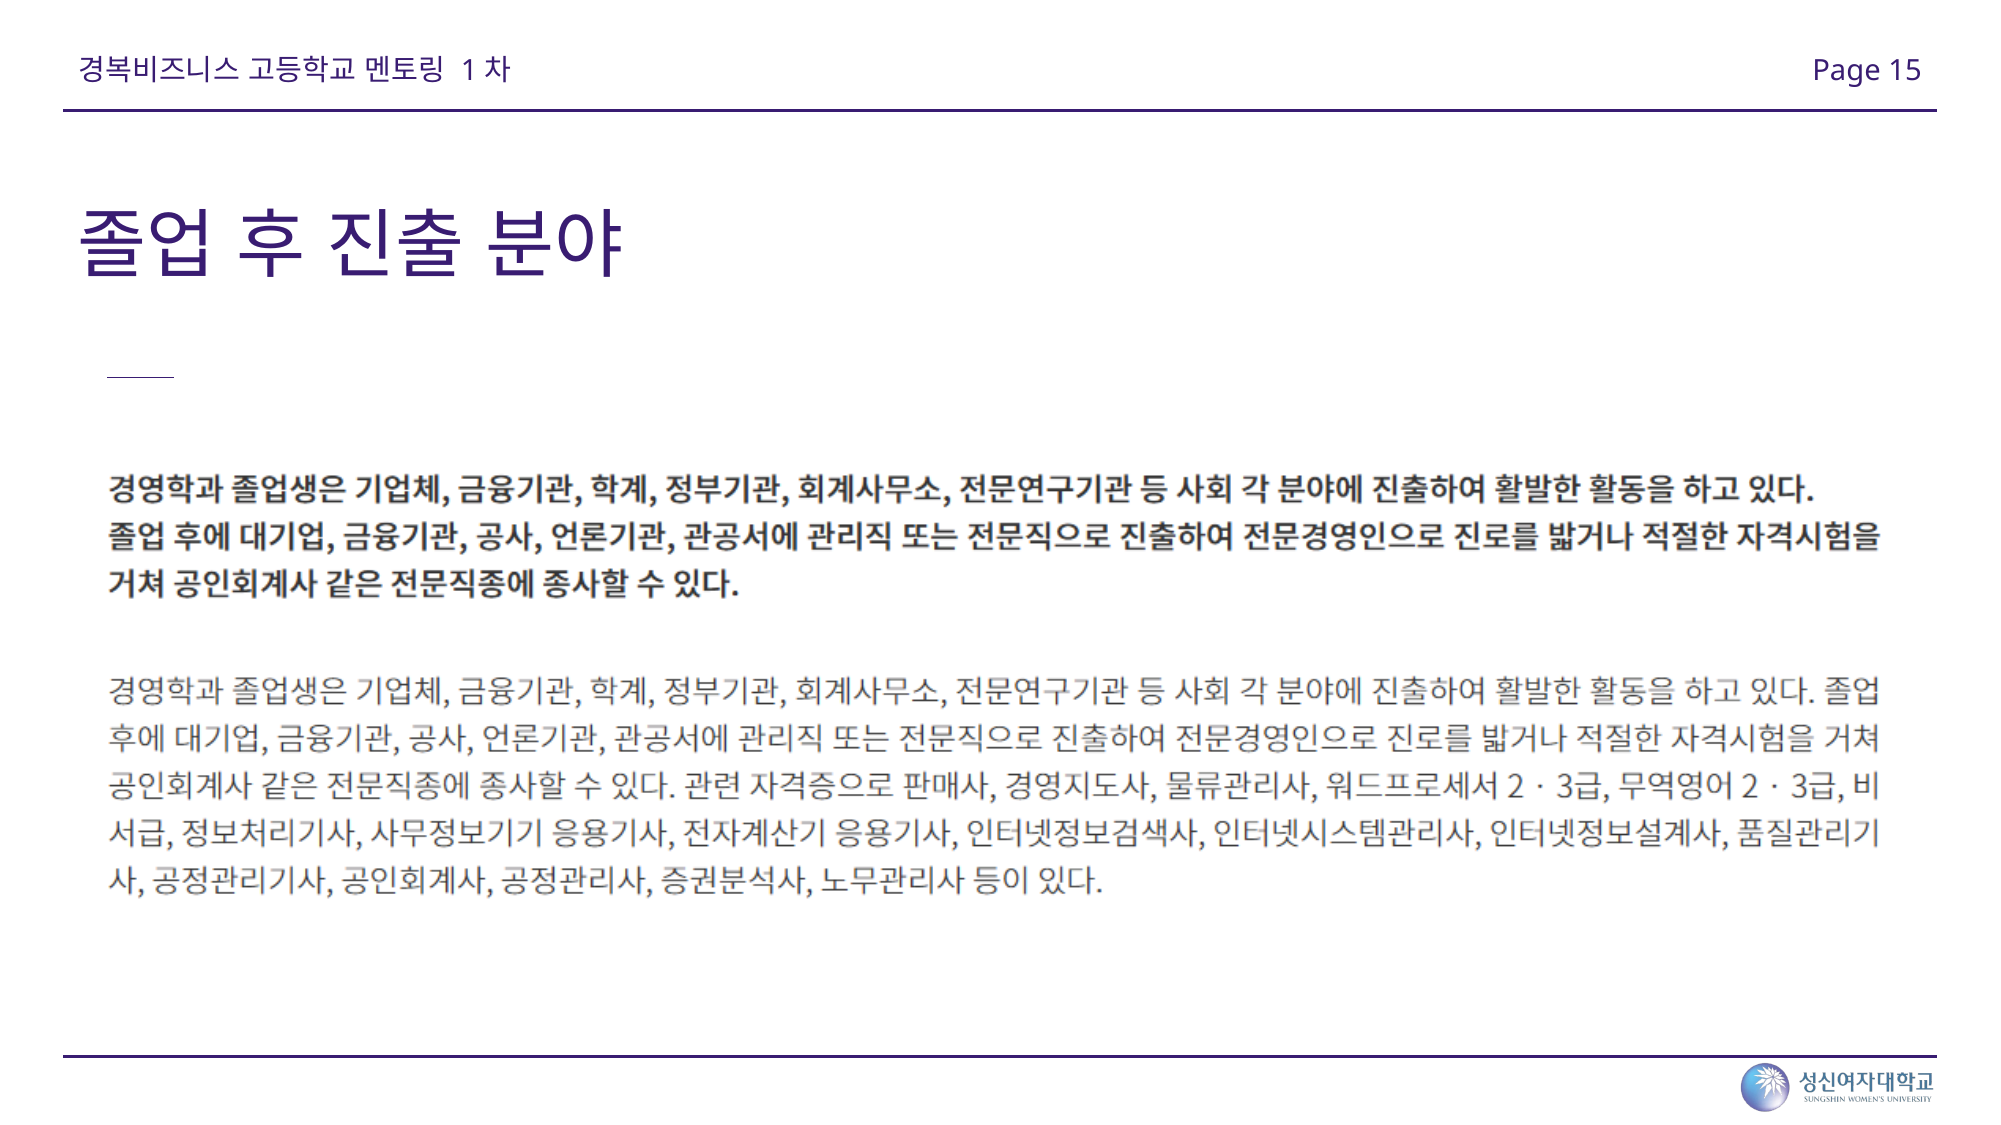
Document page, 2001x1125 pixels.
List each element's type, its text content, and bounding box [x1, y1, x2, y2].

picture [1716, 1038, 1958, 1125]
picture [107, 464, 1893, 935]
text_box 경복비즈니스 고등학교 멘토링 1차 [63, 43, 694, 94]
text_box 졸업 후 진출 분야 [63, 188, 1648, 294]
text_box Page 15 [1306, 43, 1937, 94]
